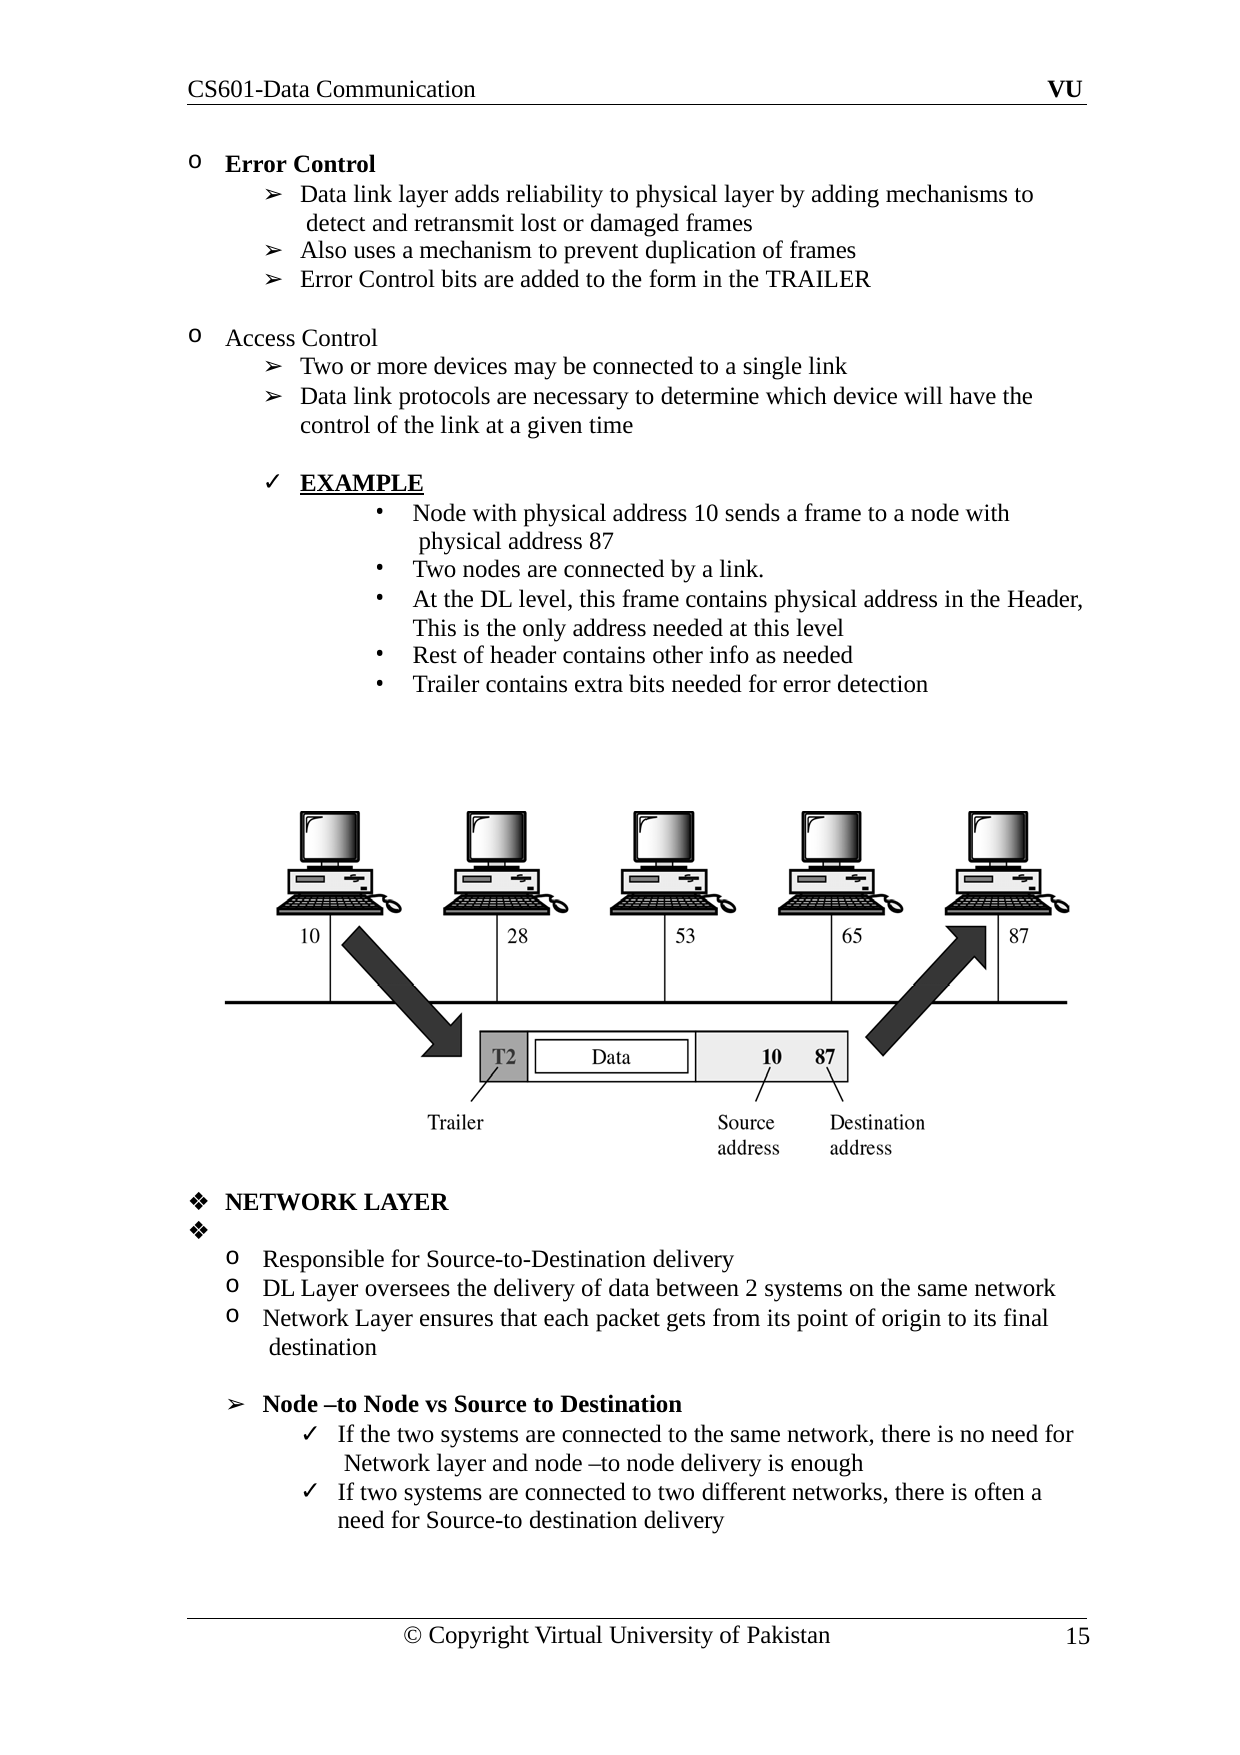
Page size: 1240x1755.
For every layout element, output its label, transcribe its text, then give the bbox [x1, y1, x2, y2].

text_box CS601-Data Communication [185, 72, 481, 103]
text_box NETWORK LAYER ❖ Responsible for Source-to-Destination delivery DL Layer oversees the delivery of data between 2 systems on the same network Network Layer ensures that each packet gets from its point of origin to its final destination Node –to Node vs Source to Destination If the two systems are connected to the same network, there is no need for Network layer and node –to node delivery is enough If two systems are connected to two different networks, there is often a need for Source-to destination delivery [185, 1186, 1081, 1534]
slide_number 15 [1048, 1621, 1095, 1755]
text_box [224, 811, 1070, 1160]
footer © Copyright Virtual University of Pakistan [401, 1621, 840, 1755]
text_box Error Control Data link layer adds reliability to physical layer by adding mechanisms to detect and retransmit lost or damaged frames Also uses a mechanism to prevent duplication of frames Error Control bits are added to the form in the TRAILER Access Control Two or more devices may be connected to a single link Data link protocols are necessary to determine which device will have the control of the link at a given time EXAMPLE Node with physical address 10 sends a frame to a node with physical address 87 Two nodes are connected by a link. At the DL level, this frame contains physical address in the Header, This is the only address needed at this level Rest of header contains other info as needed Trailer contains extra bits needed for error detection [185, 148, 1092, 698]
text_box VU [1045, 72, 1086, 103]
